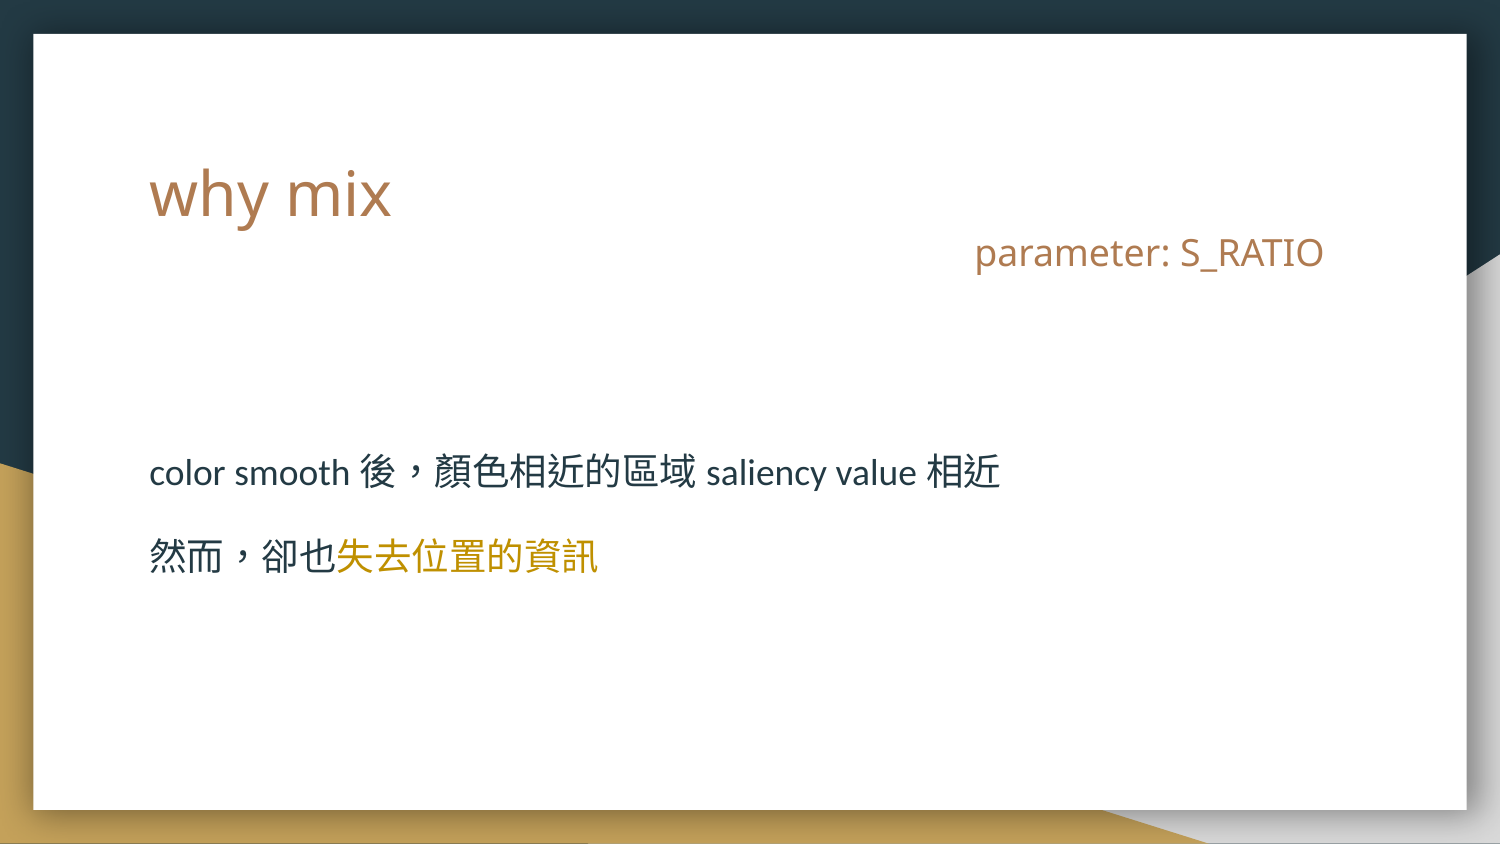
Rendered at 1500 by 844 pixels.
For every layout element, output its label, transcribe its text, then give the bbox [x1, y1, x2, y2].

title why mix parameter: S_RATIO [134, 138, 1366, 296]
list color smooth後，顏色相近的區域saliency value相近 然而，卻也失去位置的資訊 [134, 426, 1030, 613]
